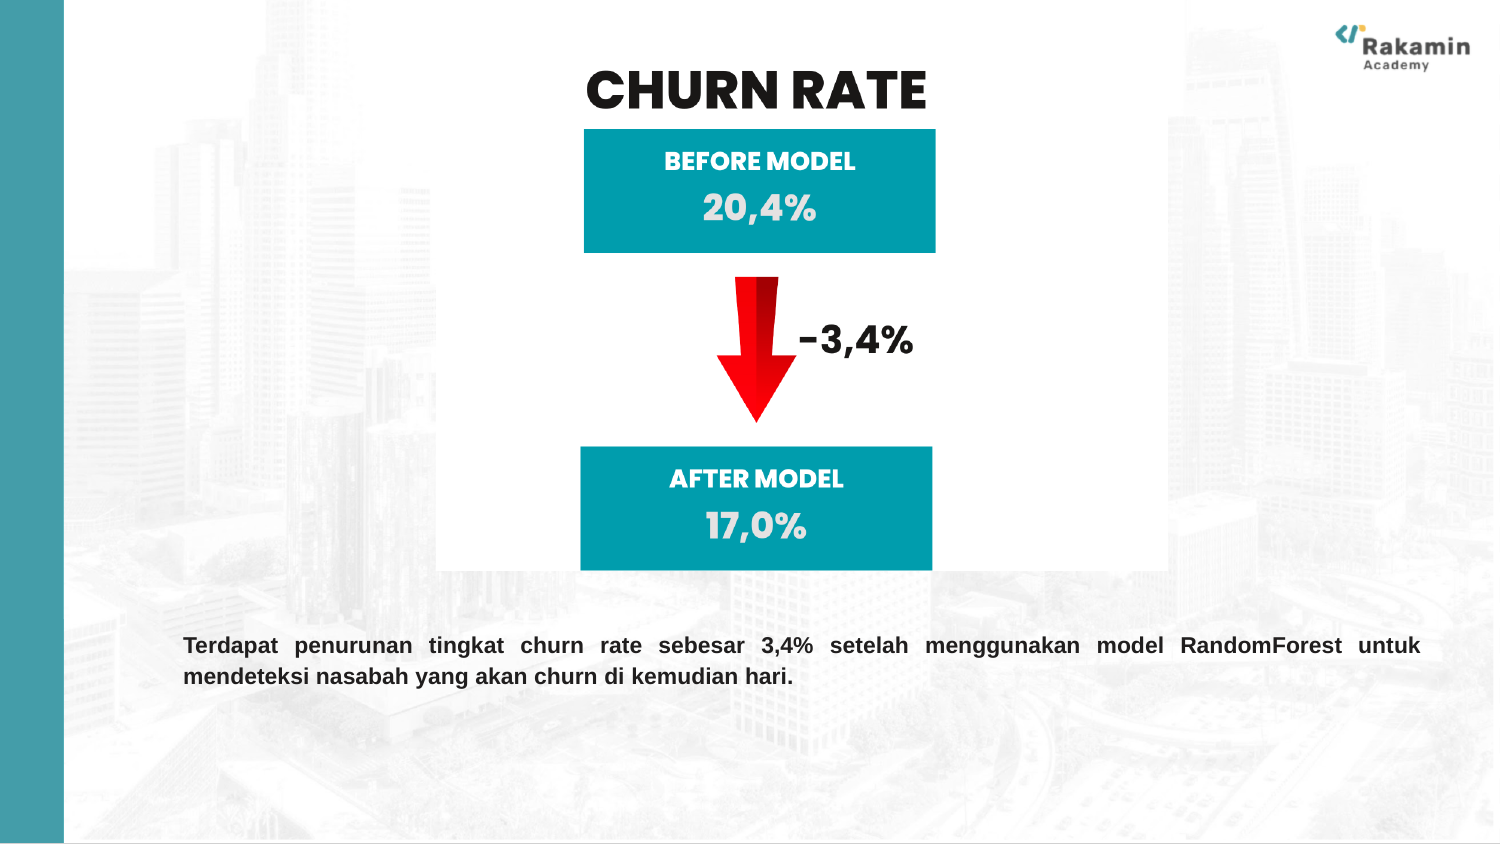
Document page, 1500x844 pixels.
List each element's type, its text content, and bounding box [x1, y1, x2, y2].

text_box Terdapat penurunan tingkat churn rate sebesar 3,4% setelah menggunakan model RandomForest untuk mendeteksi nasabah yang akan churn di kemudian hari. [168, 611, 1437, 705]
picture [0, 0, 1500, 844]
